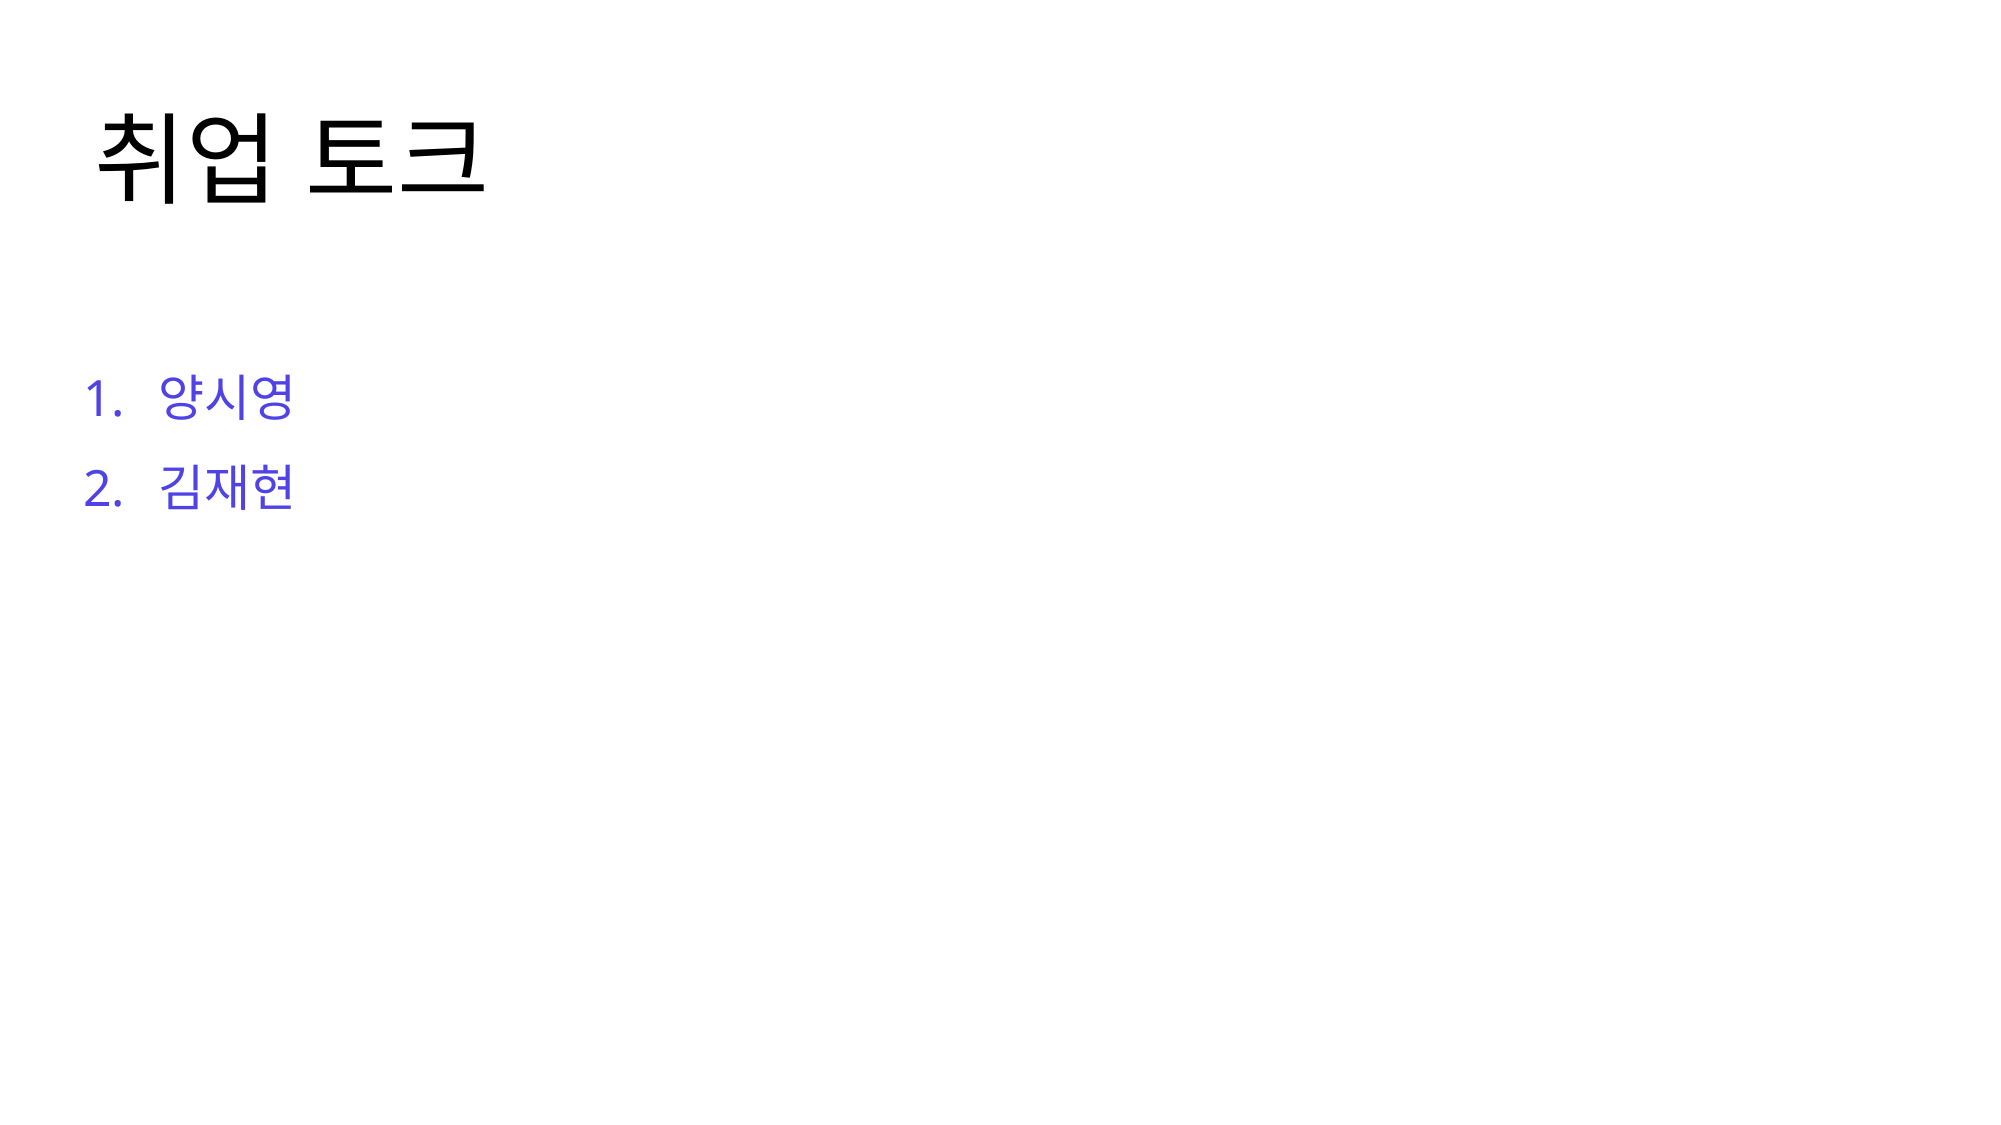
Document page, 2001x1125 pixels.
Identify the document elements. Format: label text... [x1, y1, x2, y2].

text_box 취업 토크 [79, 88, 505, 224]
text_box 양시영 김재현 [69, 328, 544, 524]
